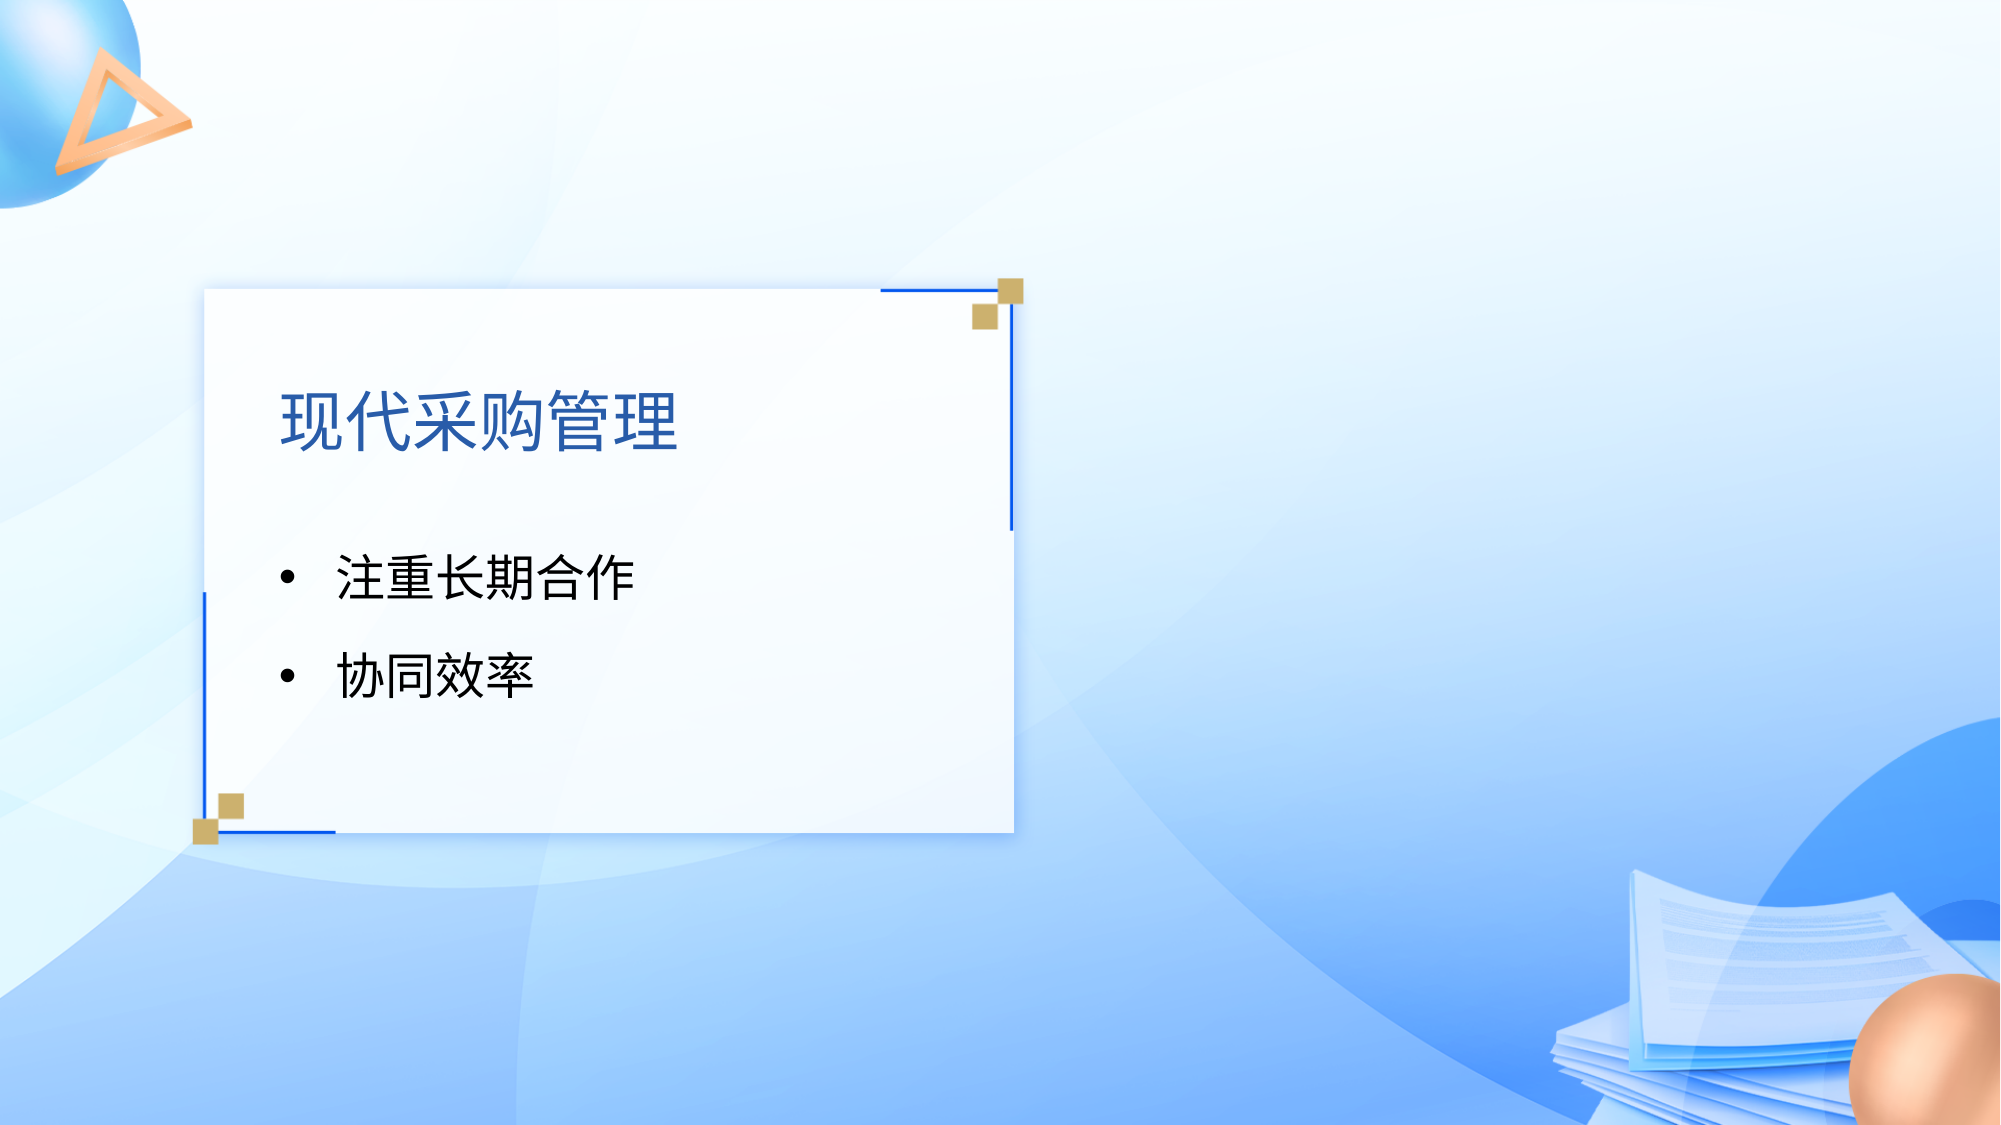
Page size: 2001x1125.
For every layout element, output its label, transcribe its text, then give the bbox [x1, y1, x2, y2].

text_box 注重长期合作 协同效率 [264, 520, 963, 664]
text_box 现代采购管理 [264, 356, 963, 468]
picture [0, 0, 2001, 1125]
